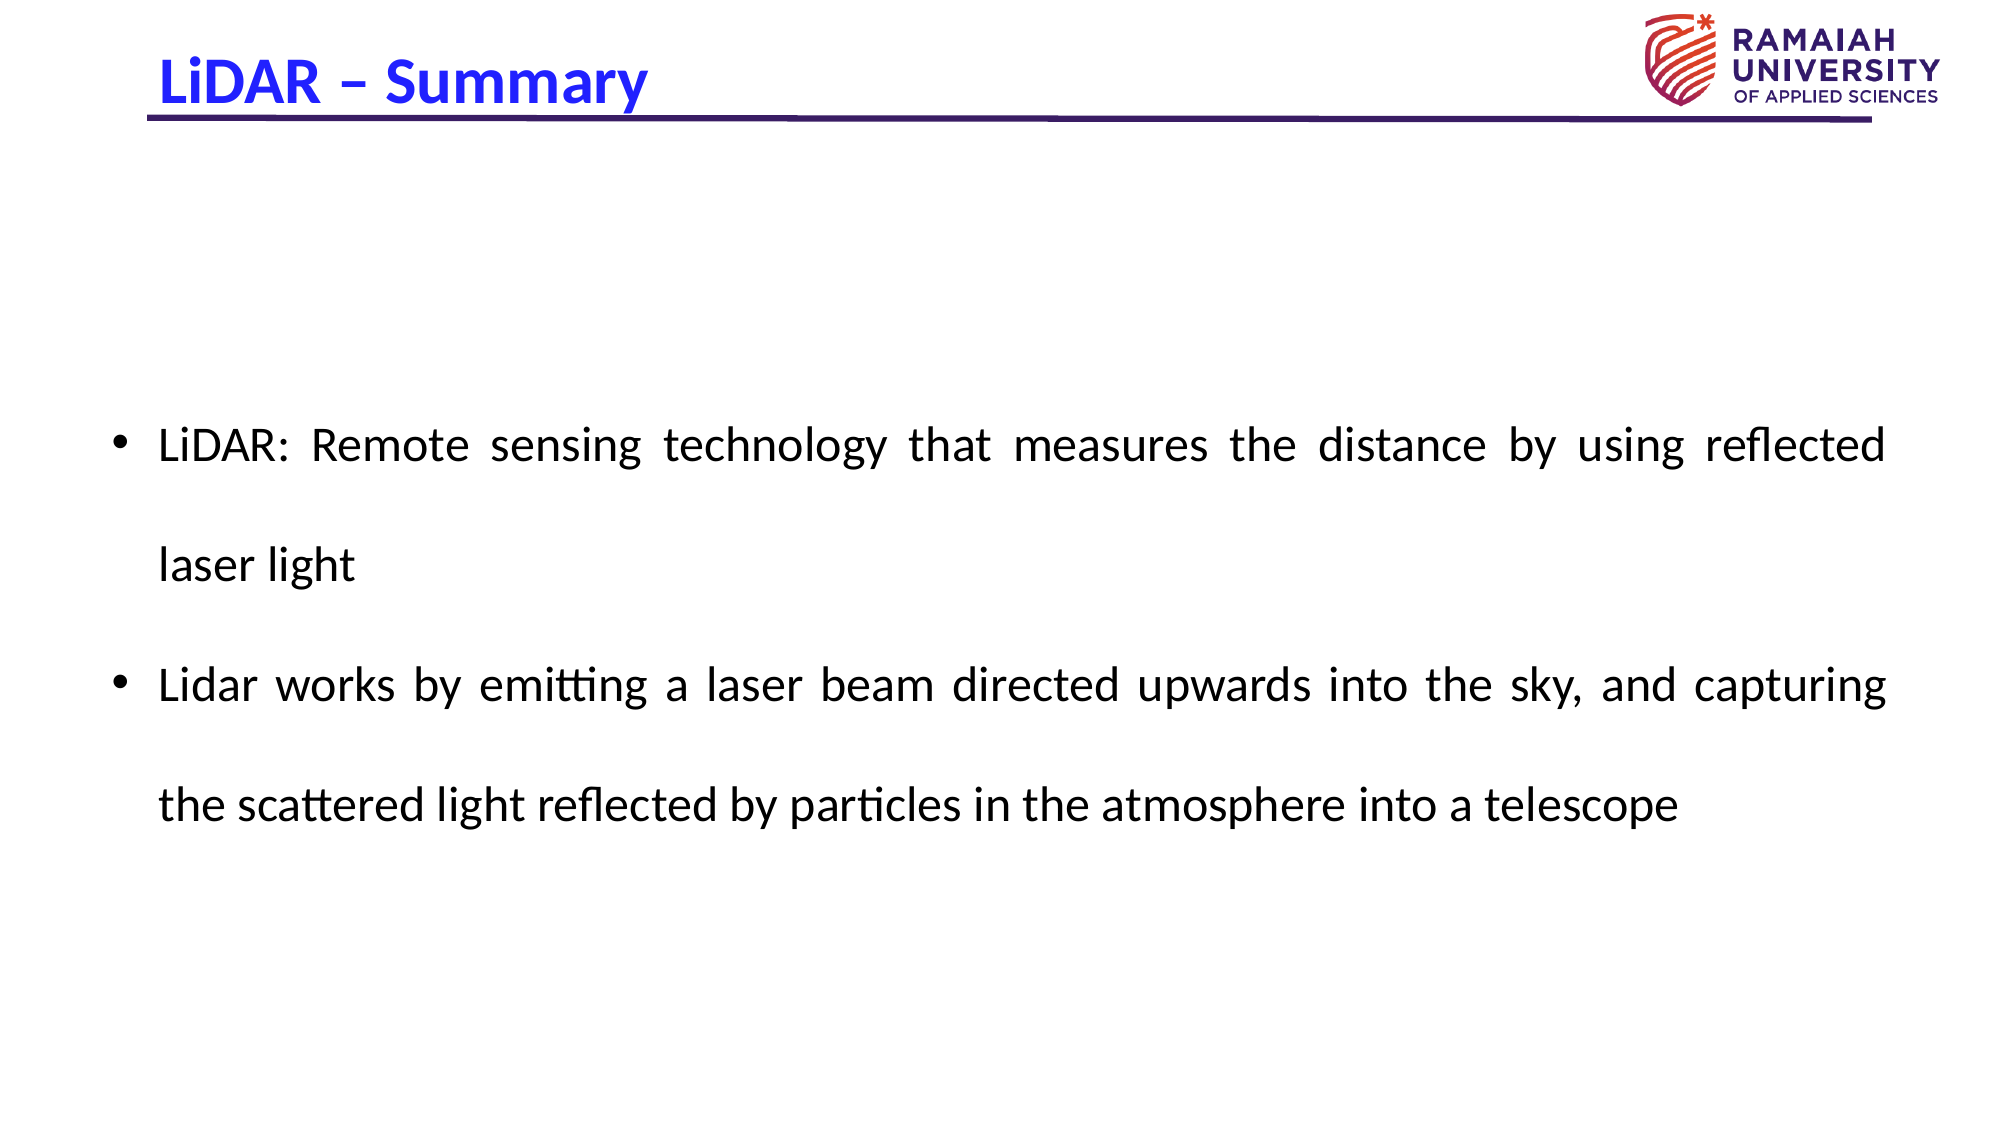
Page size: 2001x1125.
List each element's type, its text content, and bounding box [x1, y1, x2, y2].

text_box LiDAR – Summary [144, 29, 1725, 124]
text_box LiDAR: Remote sensing technology that measures the distance by using reflected laser light Lidar works by emitting a laser beam directed upwards into the sky, and capturing the scattered light reflected by particles in the atmosphere into a telescope [96, 344, 1903, 840]
